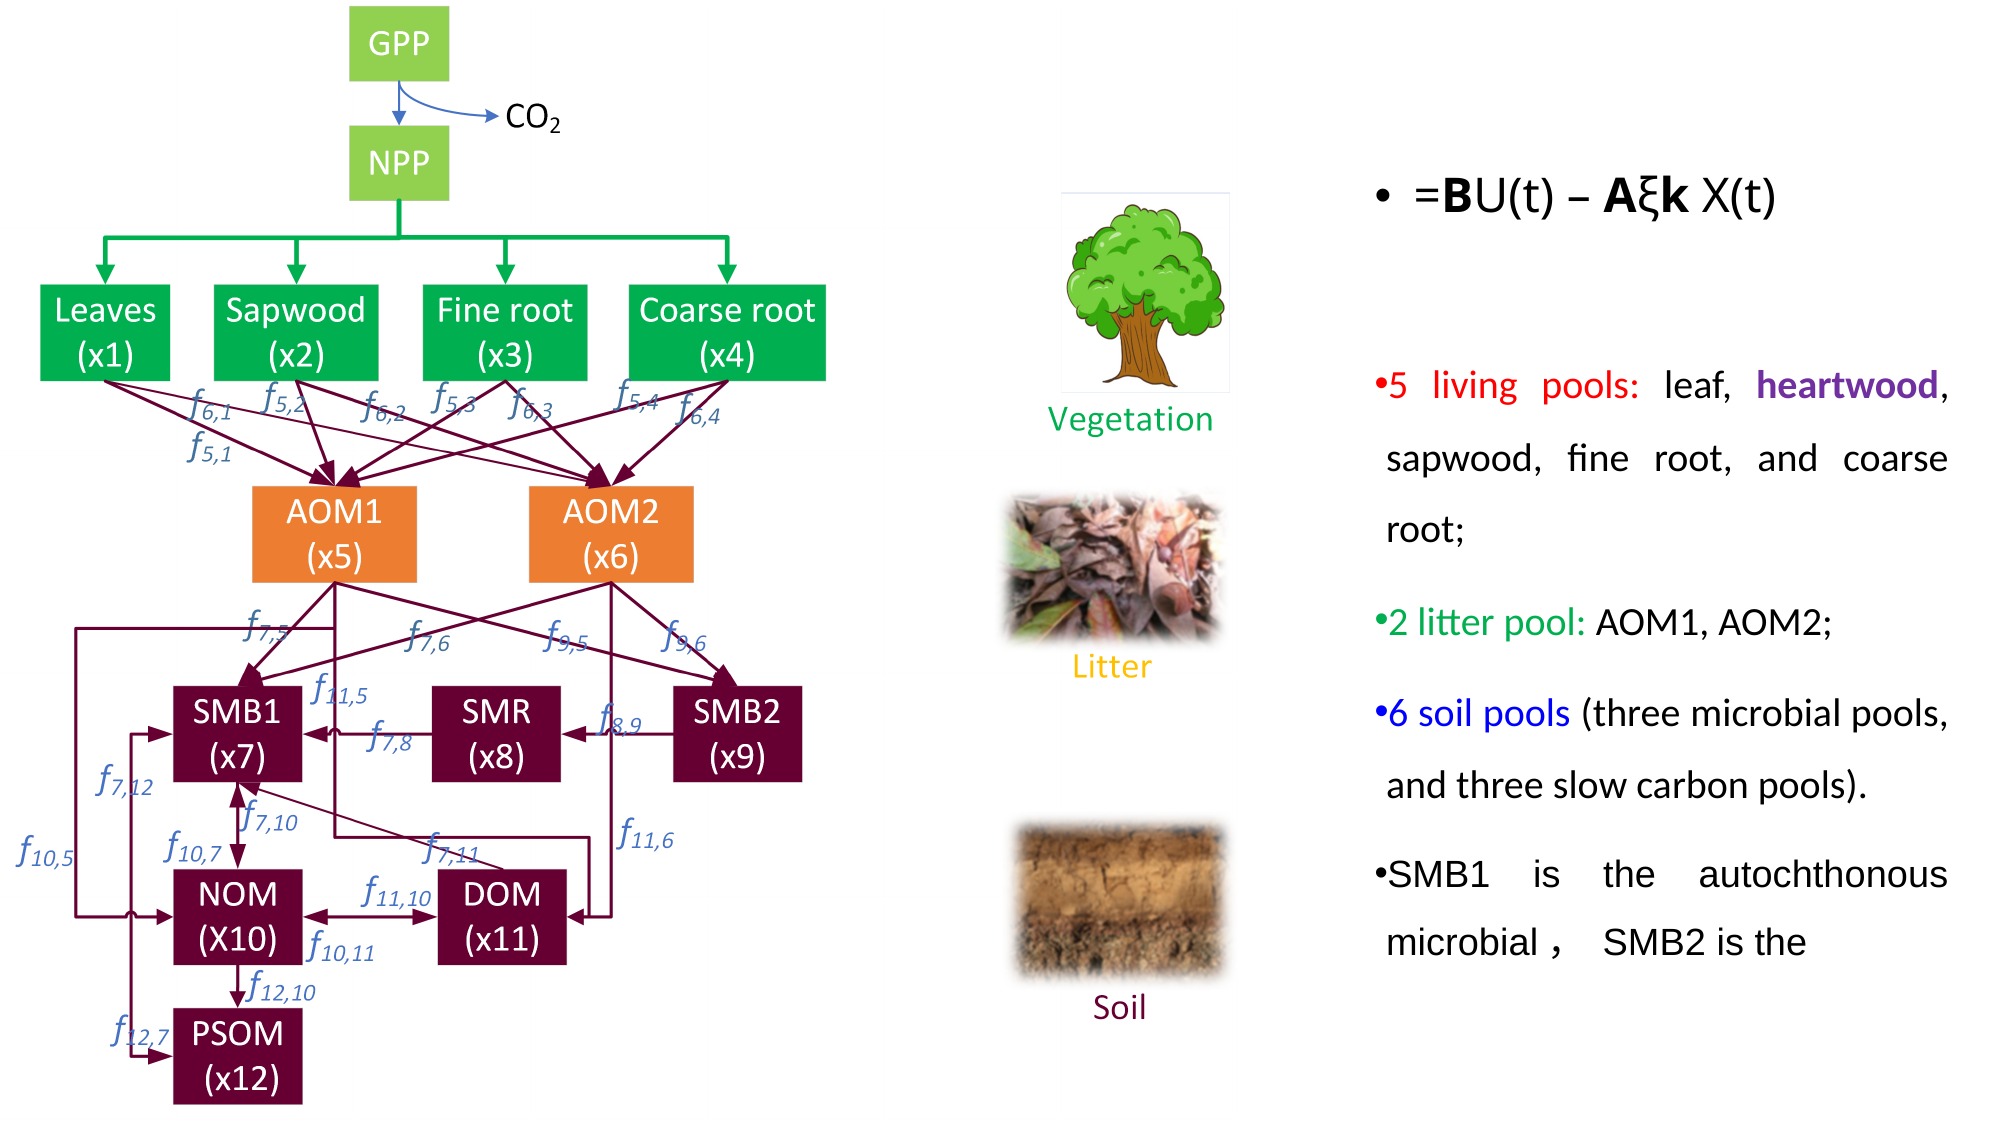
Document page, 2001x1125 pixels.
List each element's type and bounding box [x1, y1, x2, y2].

picture [0, 5, 1238, 1120]
